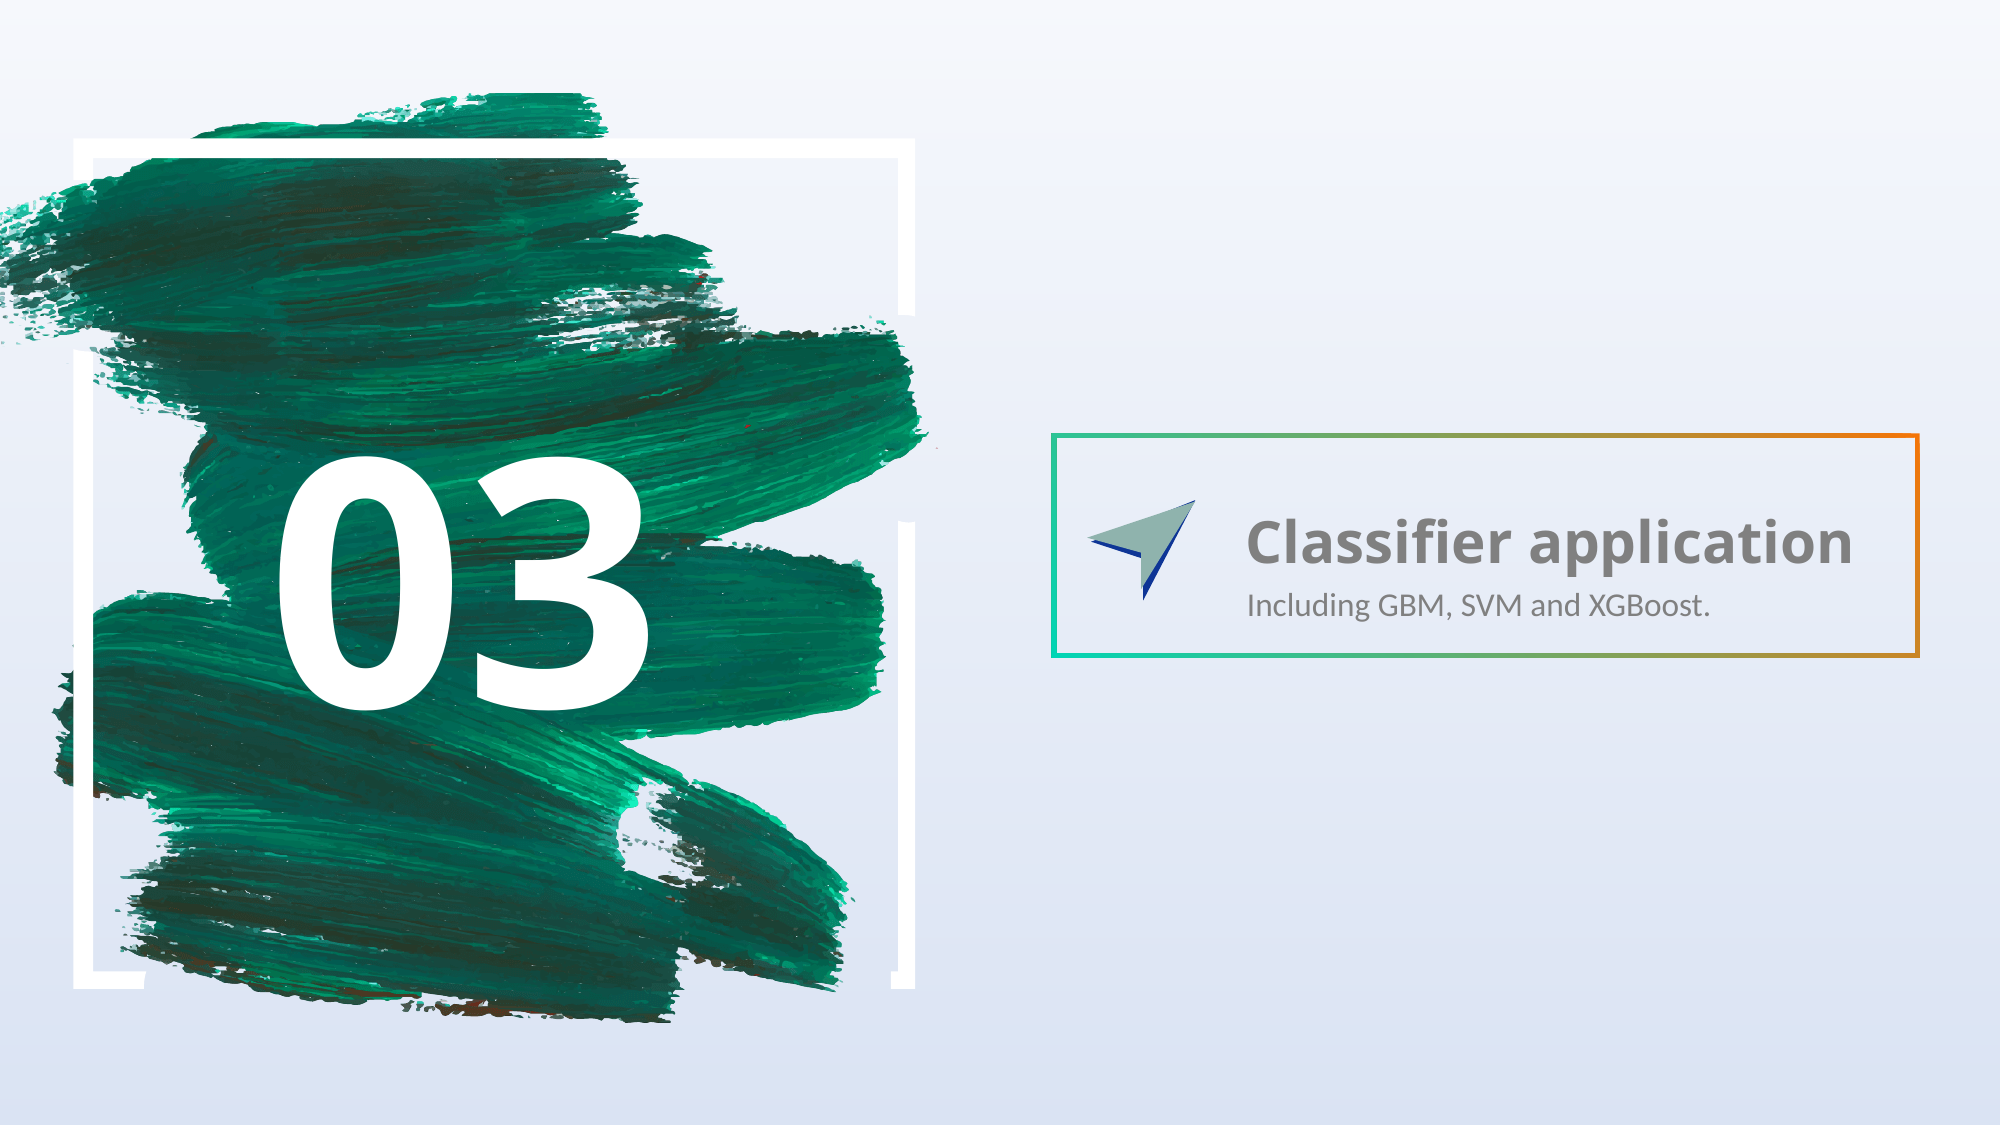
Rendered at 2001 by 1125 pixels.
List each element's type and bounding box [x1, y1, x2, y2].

text_box [71, 136, 916, 989]
text_box [0, 93, 941, 1023]
text_box [1051, 433, 1992, 658]
